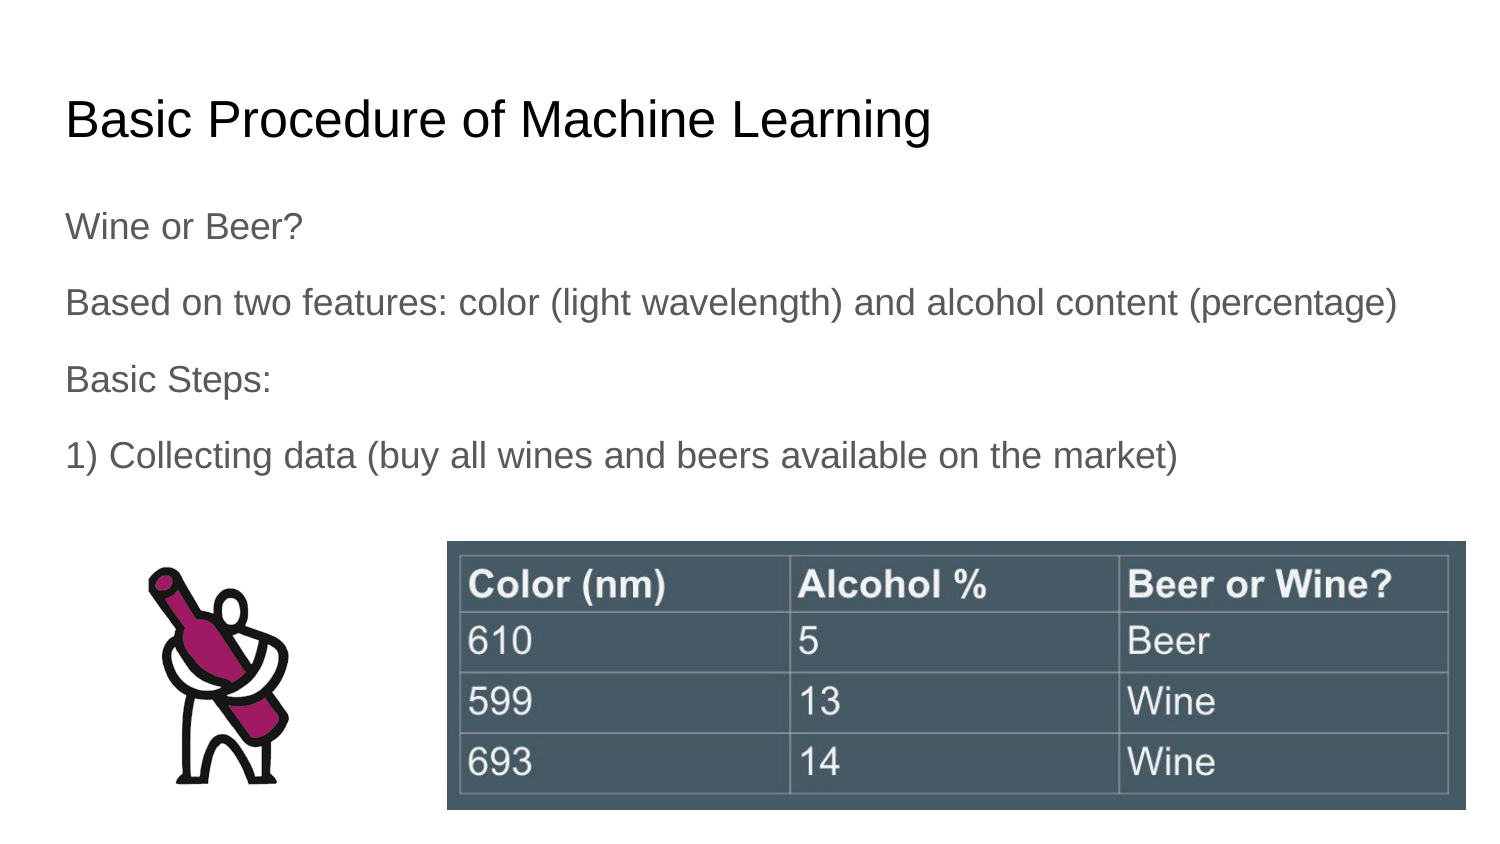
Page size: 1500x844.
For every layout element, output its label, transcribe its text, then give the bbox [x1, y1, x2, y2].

title Basic Procedure of Machine Learning [63, 82, 1384, 199]
text_box Wine or Beer? Based on two features: color (light wavelength) and alcohol content (percentage) Basic Steps: 1) Collecting data (buy all wines and beers available on the market) [63, 199, 1405, 477]
picture [447, 541, 1467, 810]
picture [80, 538, 356, 813]
